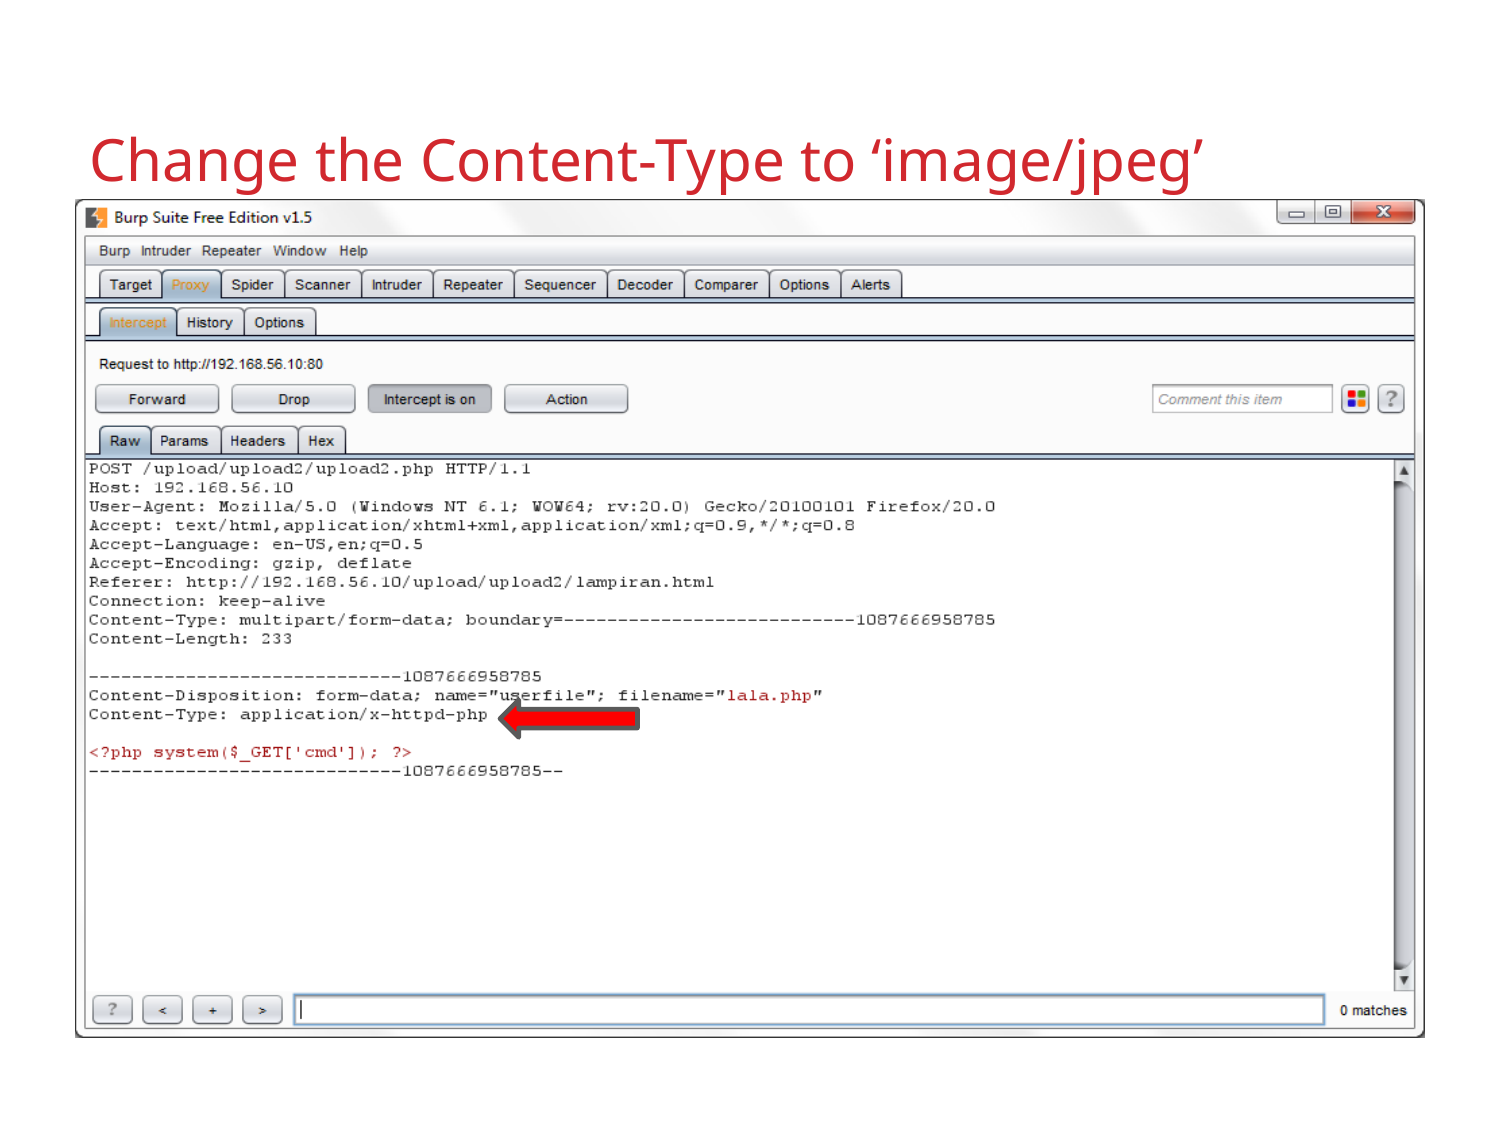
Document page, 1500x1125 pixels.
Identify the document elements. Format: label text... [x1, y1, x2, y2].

picture [74, 199, 1426, 1038]
text_box Change the Content-Type to ‘image/jpeg’ [75, 0, 1350, 198]
